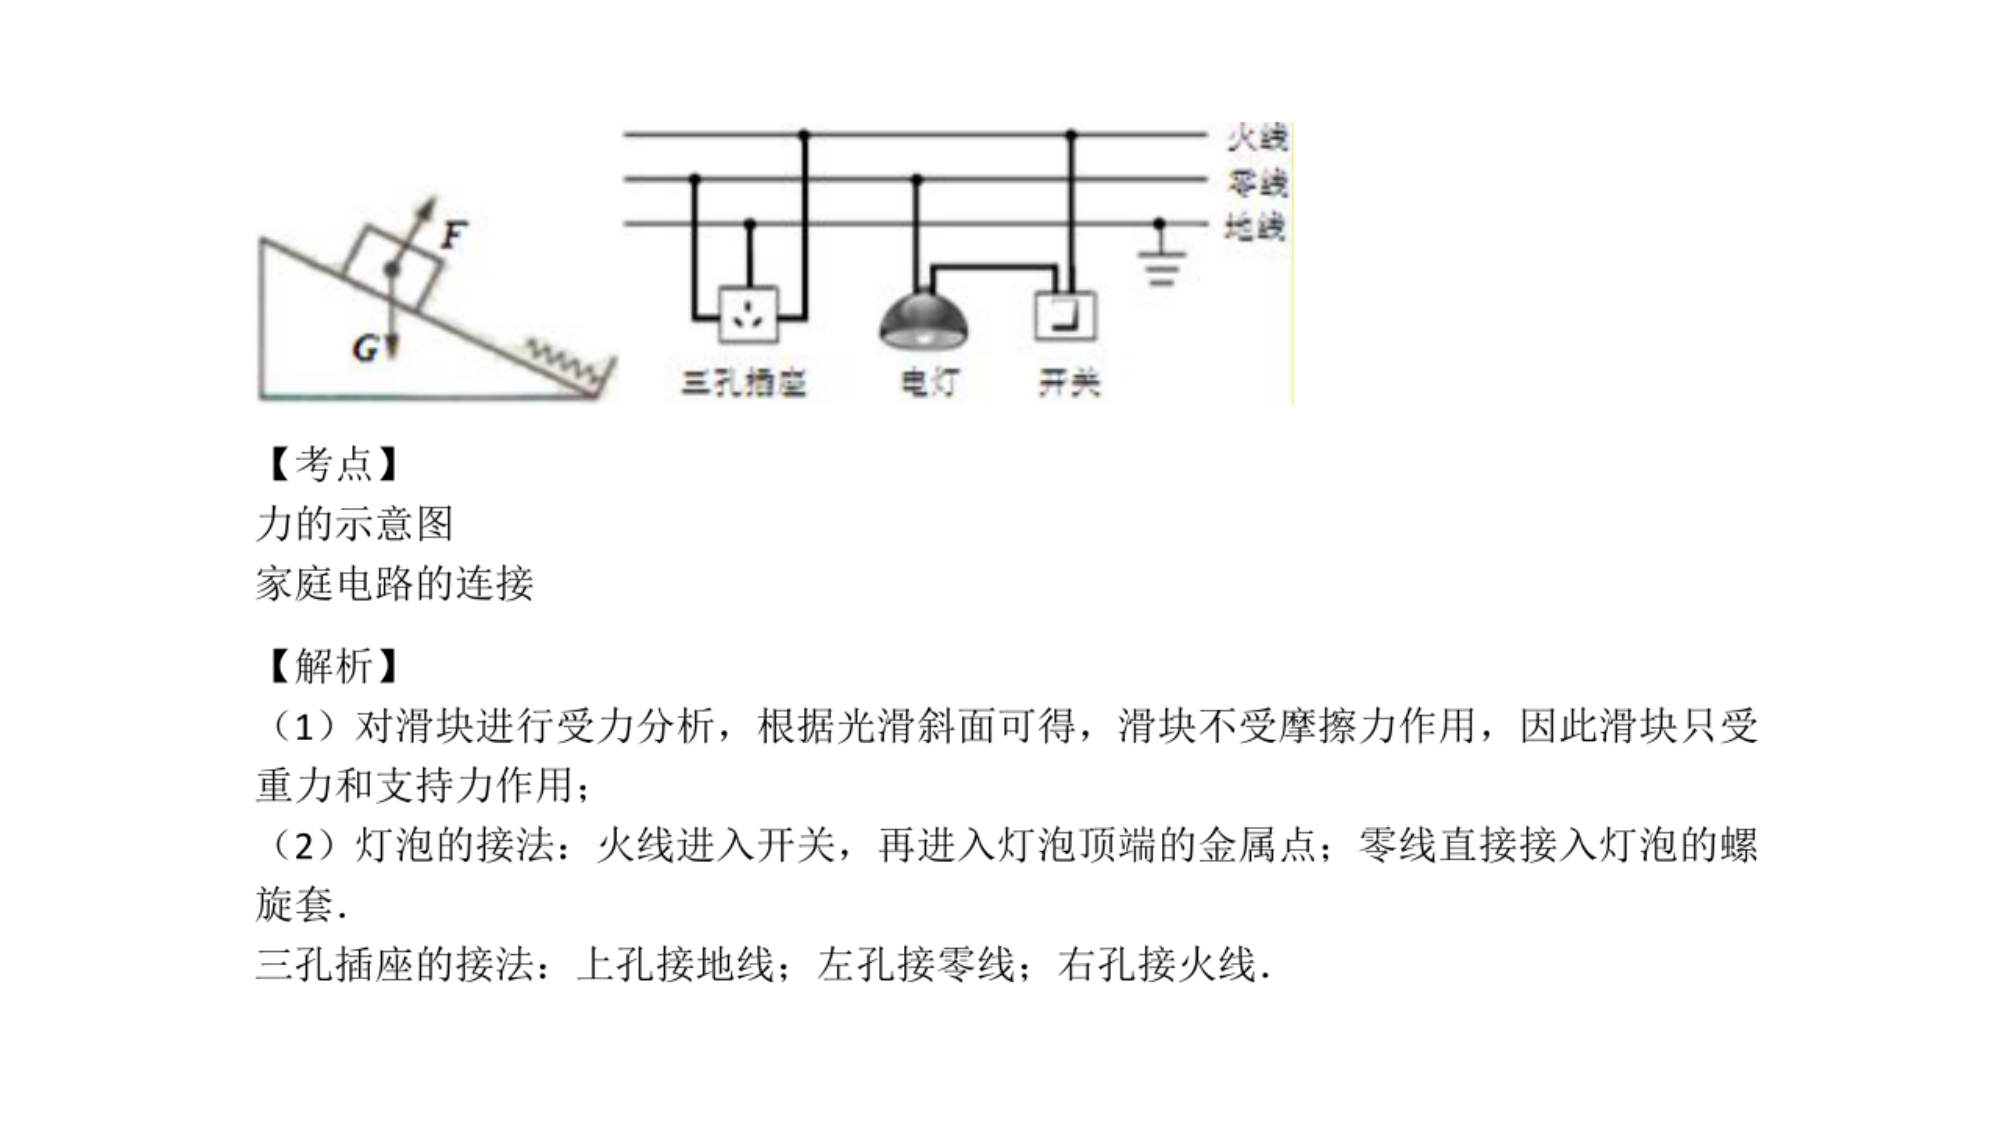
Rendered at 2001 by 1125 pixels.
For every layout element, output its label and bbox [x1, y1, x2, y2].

picture [209, 113, 1791, 1012]
